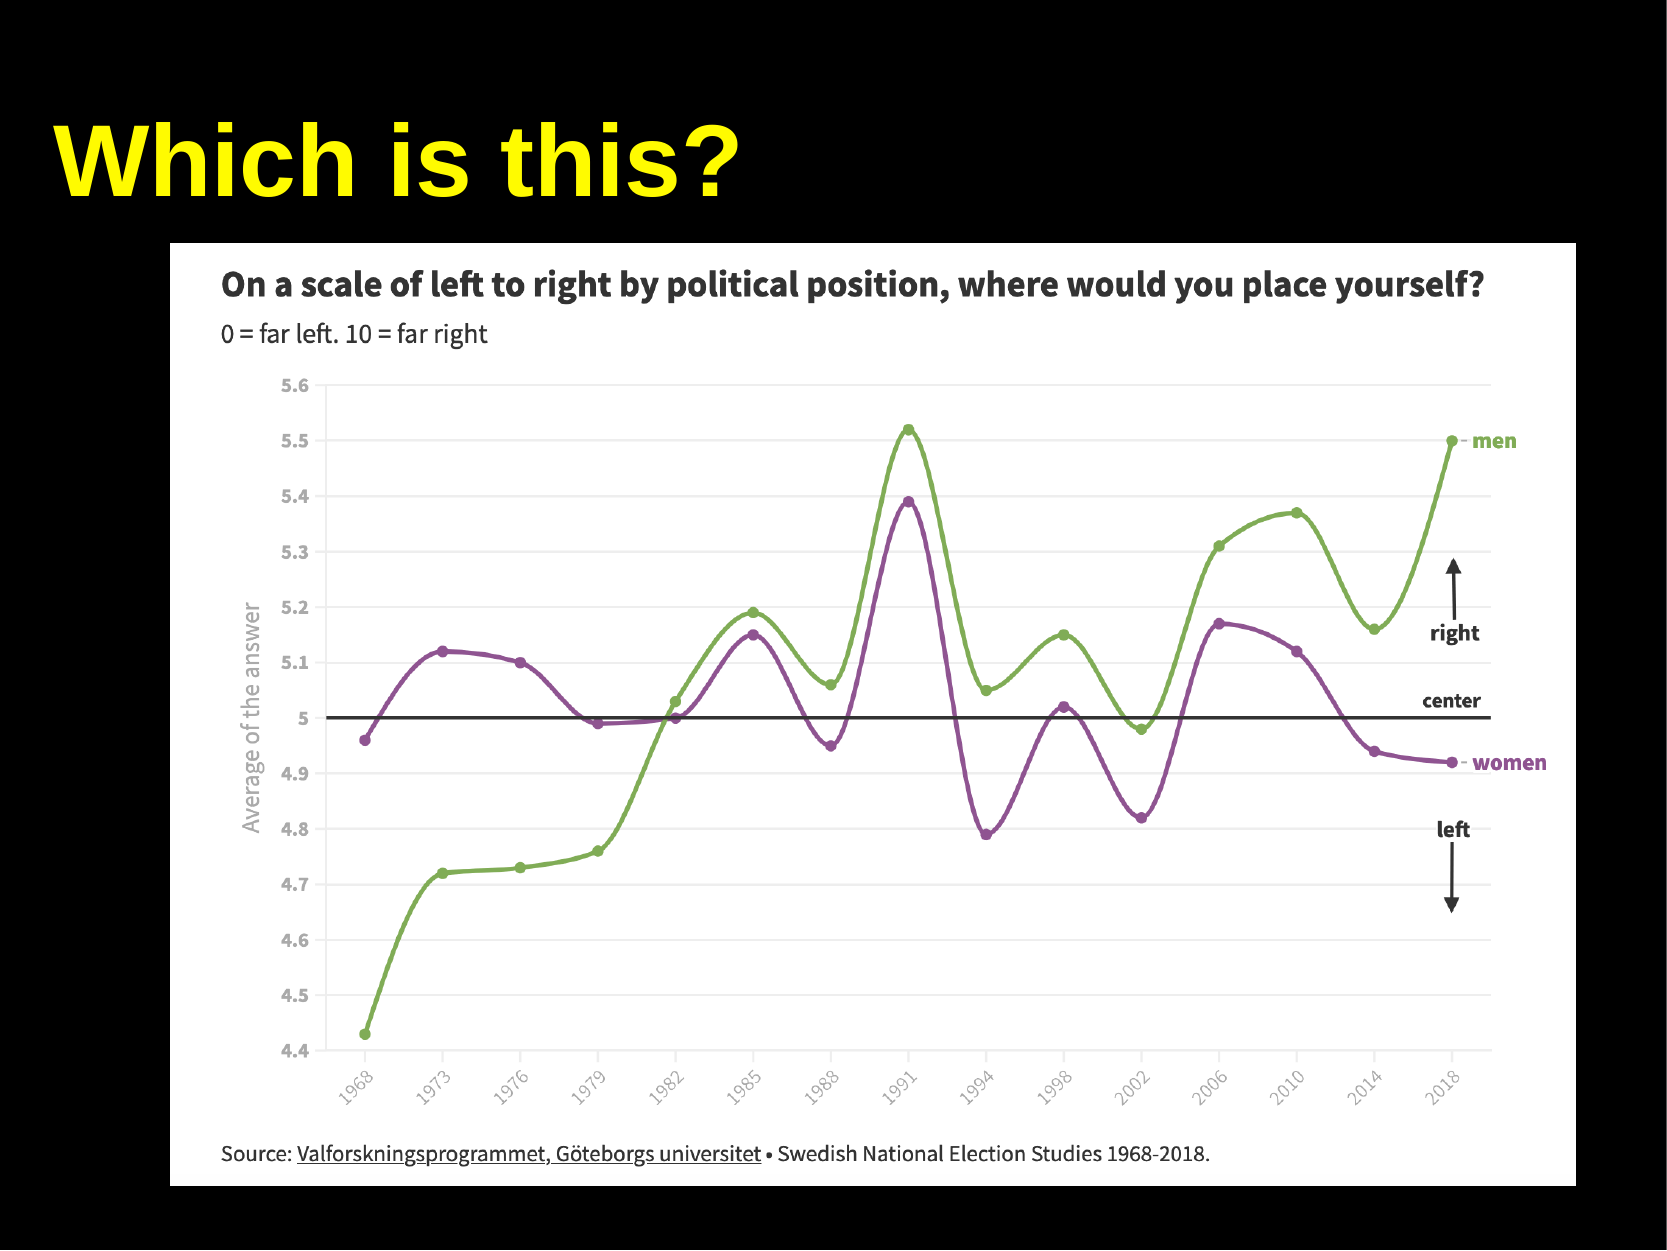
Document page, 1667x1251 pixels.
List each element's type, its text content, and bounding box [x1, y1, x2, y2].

text_box Which is this? [53, 102, 1650, 217]
picture [169, 243, 1577, 1187]
